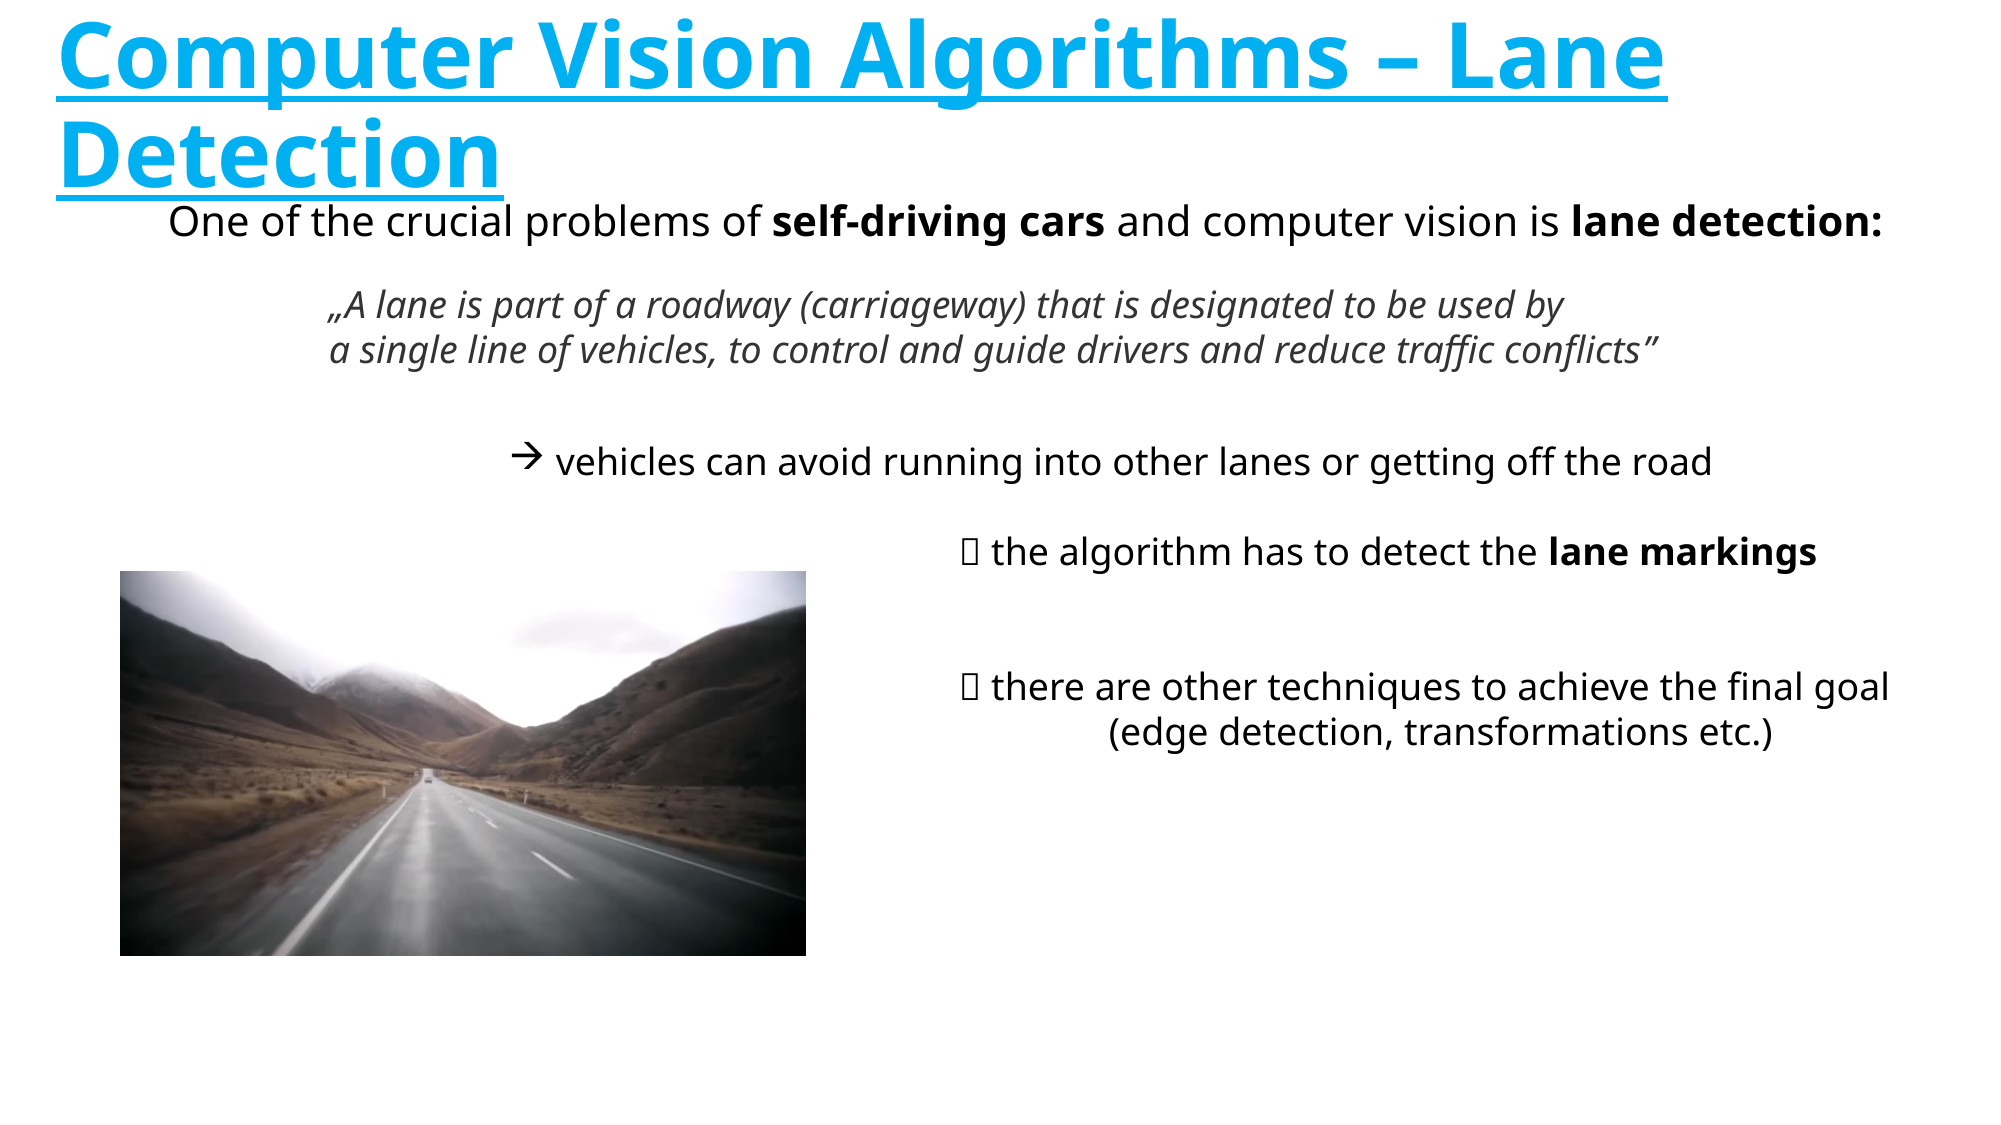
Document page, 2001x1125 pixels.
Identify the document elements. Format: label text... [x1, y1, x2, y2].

text_box vehicles can avoid running into other lanes or getting off the road  the algorithm has to detect the lane markings  there are other techniques to achieve the final goal (edge detection, transformations etc.) [494, 430, 1906, 761]
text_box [119, 570, 806, 957]
text_box One of the crucial problems of self-driving cars and computer vision is lane detection: [153, 187, 1898, 298]
title Computer Vision Algorithms – Lane Detection [41, 0, 1767, 218]
text_box „A lane is part of a roadway (carriageway) that is designated to be used by a single line of vehicles, to control and guide drivers and reduce traffic conflicts” [314, 273, 1671, 379]
